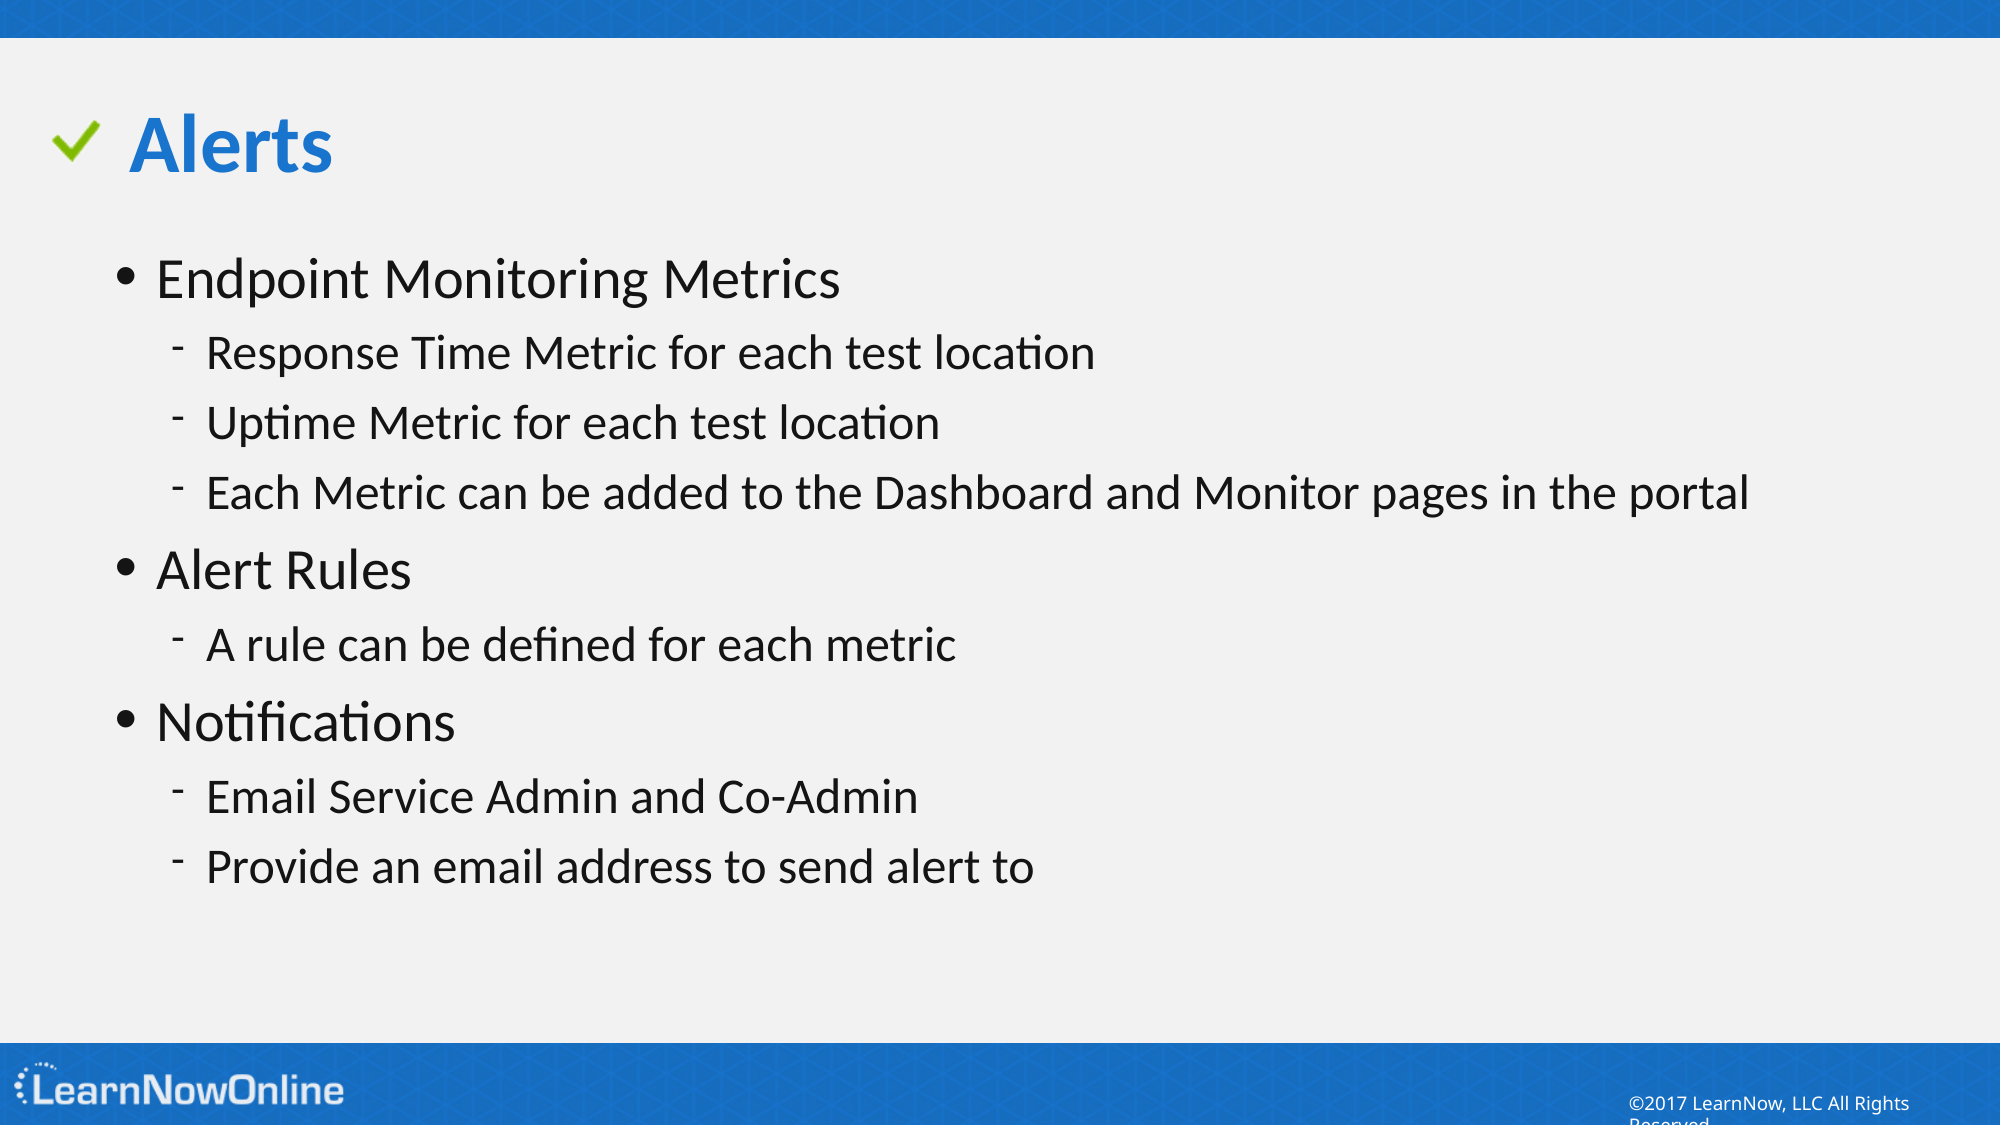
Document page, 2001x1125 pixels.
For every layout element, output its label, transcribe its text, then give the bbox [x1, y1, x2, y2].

picture [0, 1043, 2000, 1125]
title Alerts [114, 45, 1900, 232]
text_box Endpoint Monitoring Metrics Response Time Metric for each test location Uptime Metric for each test location Each Metric can be added to the Dashboard and Monitor pages in the portal Alert Rules A rule can be defined for each metric Notifications Email Service Admin and Co-Admin Provide an email address to send alert to [99, 232, 1900, 875]
picture [45, 106, 113, 172]
picture [0, 0, 2000, 38]
